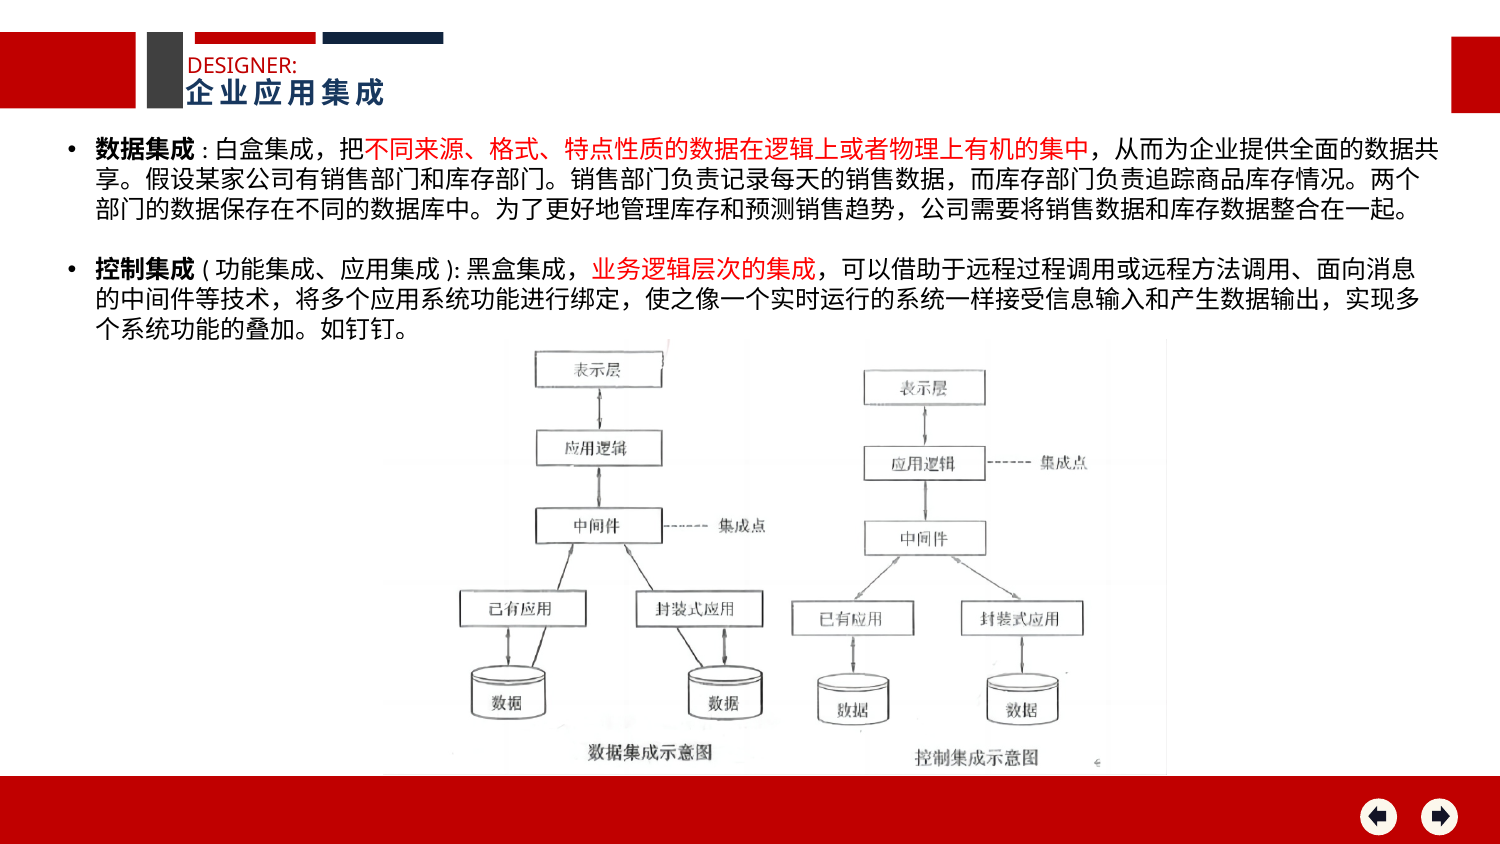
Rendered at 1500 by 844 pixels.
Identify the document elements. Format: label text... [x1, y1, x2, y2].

text_box 数据集成:白盒集成，把不同来源、格式、特点性质的数据在逻辑上或者物理上有机的集中，从而为企业提供全面的数据共享。假设某家公司有销售部门和库存部门。销售部门负责记录每天的销售数据，而库存部门负责追踪商品库存情况。两个部门的数据保存在不同的数据库中。为了更好地管理库存和预测销售趋势，公司需要将销售数据和库存数据整合在一起。 控制集成(功能集成、应用集成):黑盒集成，业务逻辑层次的集成，可以借助于远程过程调用或远程方法调用、面向消息的中间件等技术，将多个应用系统功能进行绑定，使之像一个实时运行的系统一样接受信息输入和产生数据输出，实现多个系统功能的叠加。如钉钉。 [52, 126, 1456, 351]
picture [383, 338, 1167, 776]
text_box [194, 31, 444, 45]
text_box DESIGNER: [172, 43, 313, 67]
text_box 企业应用集成 [171, 67, 922, 118]
